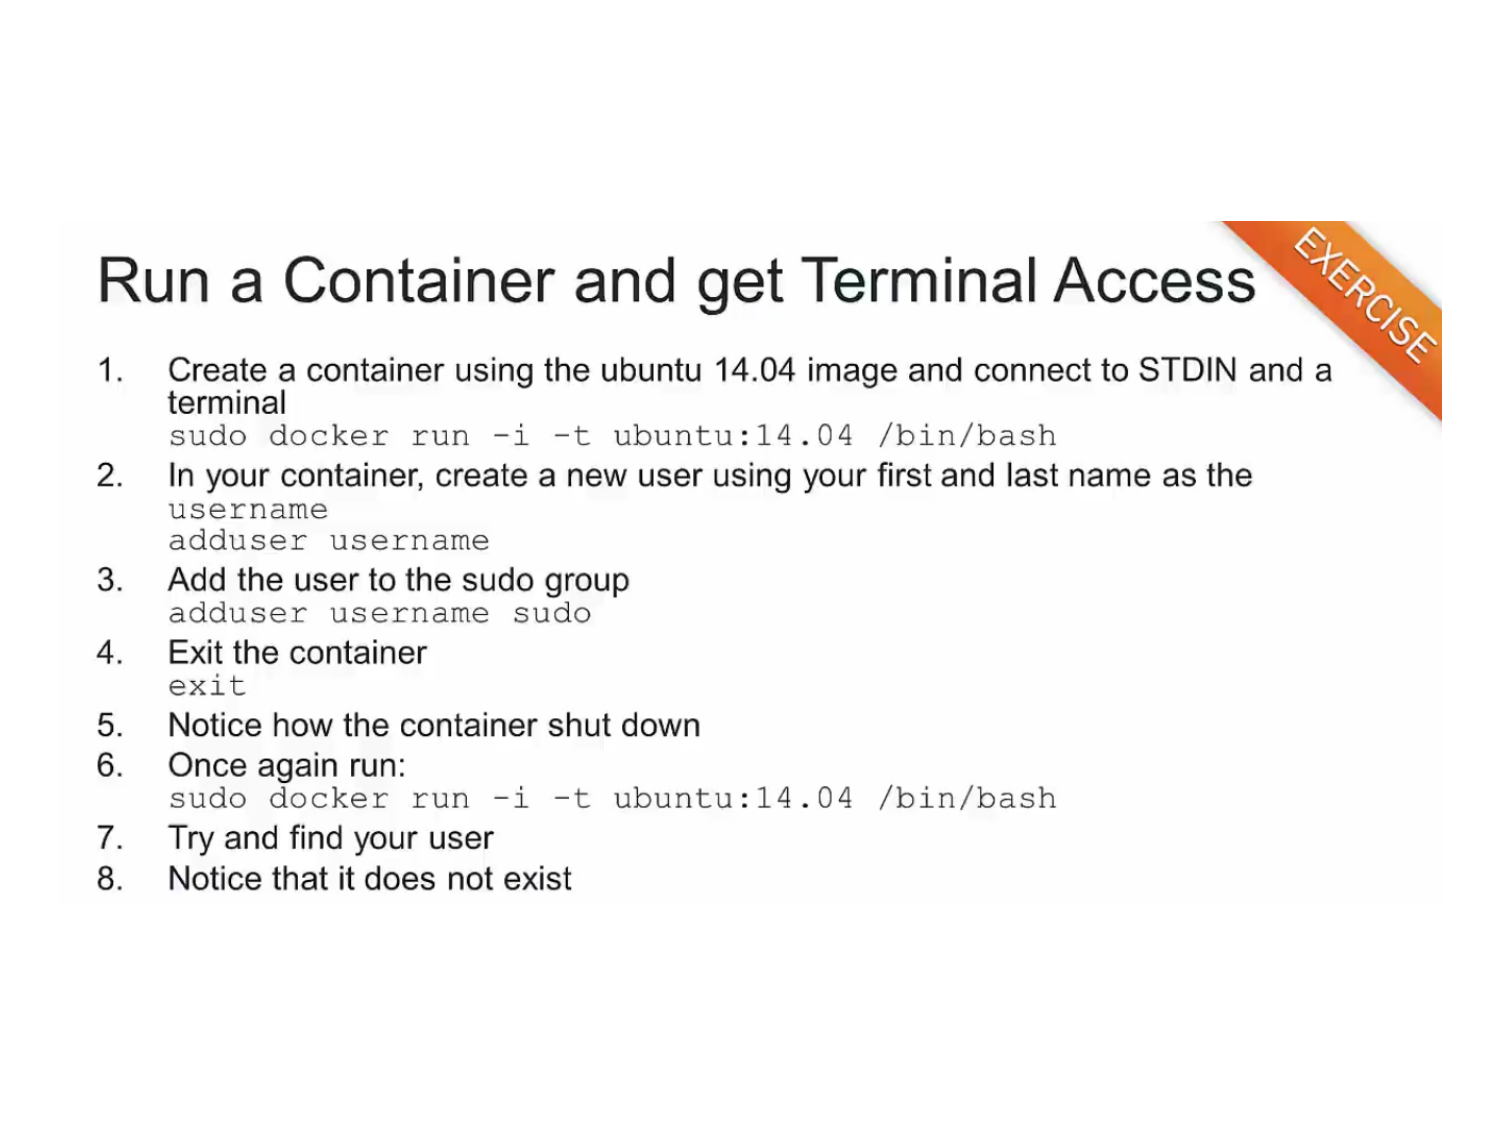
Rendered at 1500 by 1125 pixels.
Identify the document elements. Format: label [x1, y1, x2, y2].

picture [58, 221, 1442, 904]
